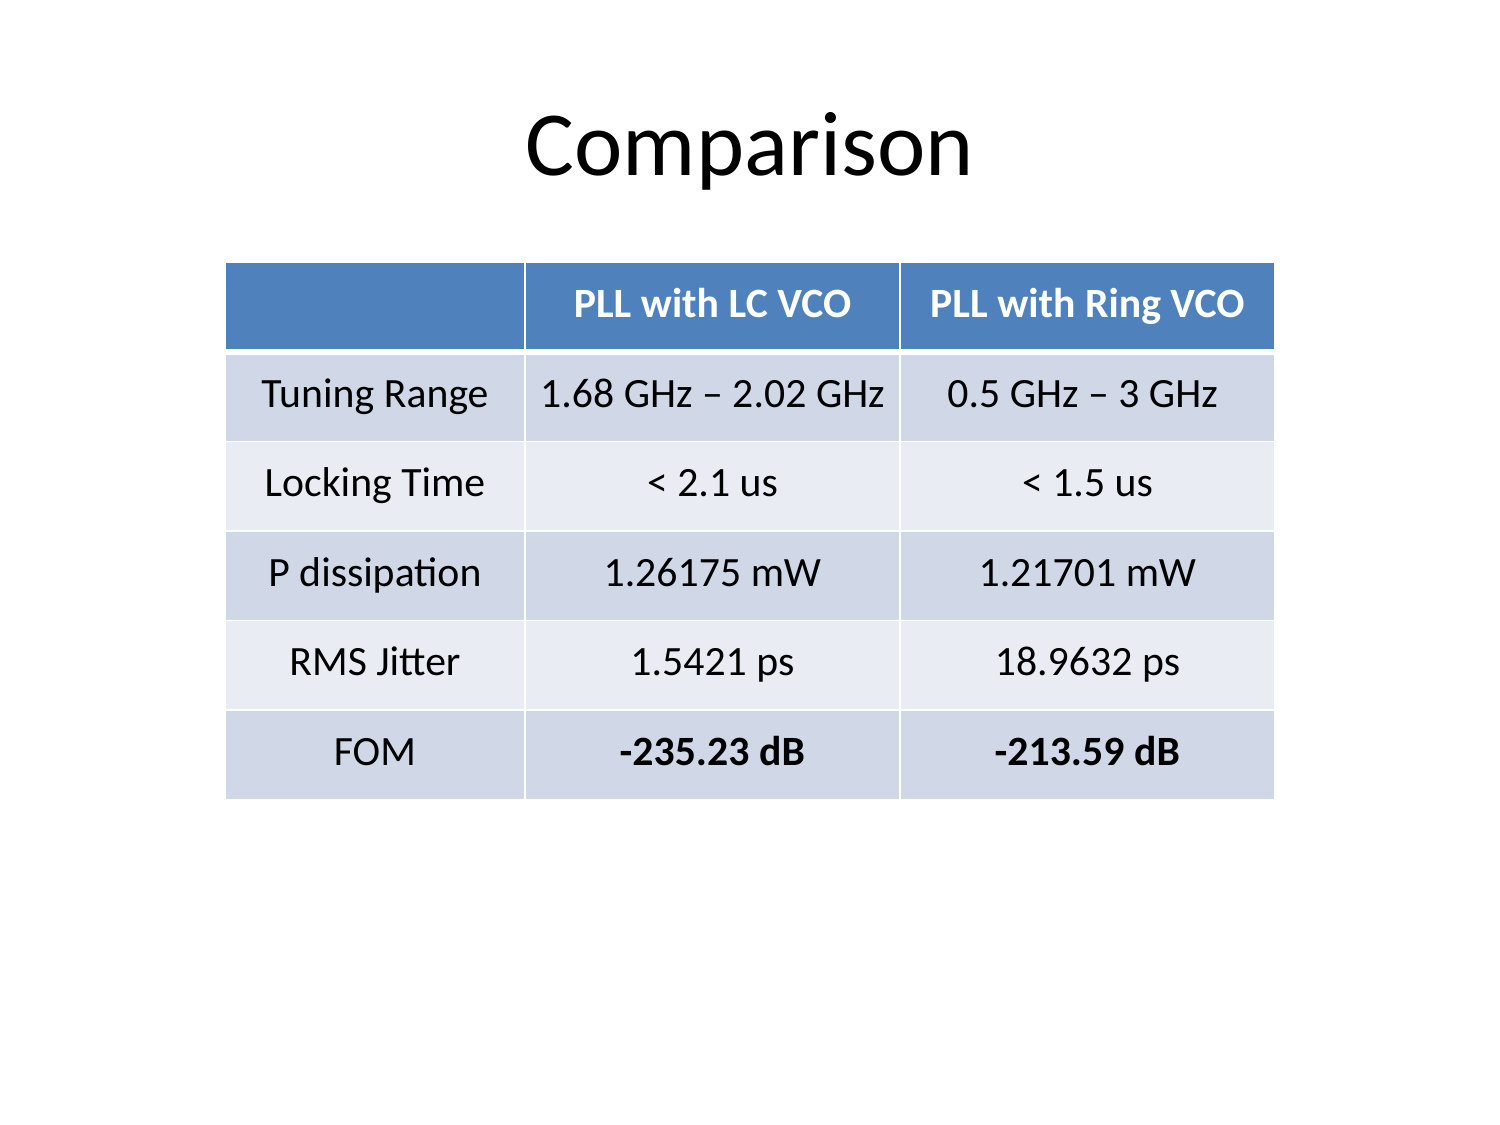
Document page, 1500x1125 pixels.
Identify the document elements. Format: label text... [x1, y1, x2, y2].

table_cell 18.9632 ps [901, 621, 1274, 709]
title Comparison [75, 45, 1425, 233]
table_cell -213.59 dB [901, 711, 1274, 799]
table_cell 1.5421 ps [526, 621, 899, 709]
table_header PLL with LC VCO [526, 263, 899, 349]
table_cell Locking Time [226, 442, 524, 530]
table_cell RMS Jitter [226, 621, 524, 709]
table_cell 1.21701 mW [901, 532, 1274, 620]
table_cell 1.26175 mW [526, 532, 899, 620]
table_cell 1.68 GHz – 2.02 GHz [526, 355, 899, 441]
table_cell -235.23 dB [526, 711, 899, 799]
table_cell Tuning Range [226, 355, 524, 441]
table_header [226, 263, 524, 349]
table_cell < 2.1 us [526, 442, 899, 530]
table_cell FOM [226, 711, 524, 799]
table_header PLL with Ring VCO [901, 263, 1274, 349]
table_cell P dissipation [226, 532, 524, 620]
table_cell 0.5 GHz – 3 GHz [901, 355, 1274, 441]
table_cell < 1.5 us [901, 442, 1274, 530]
